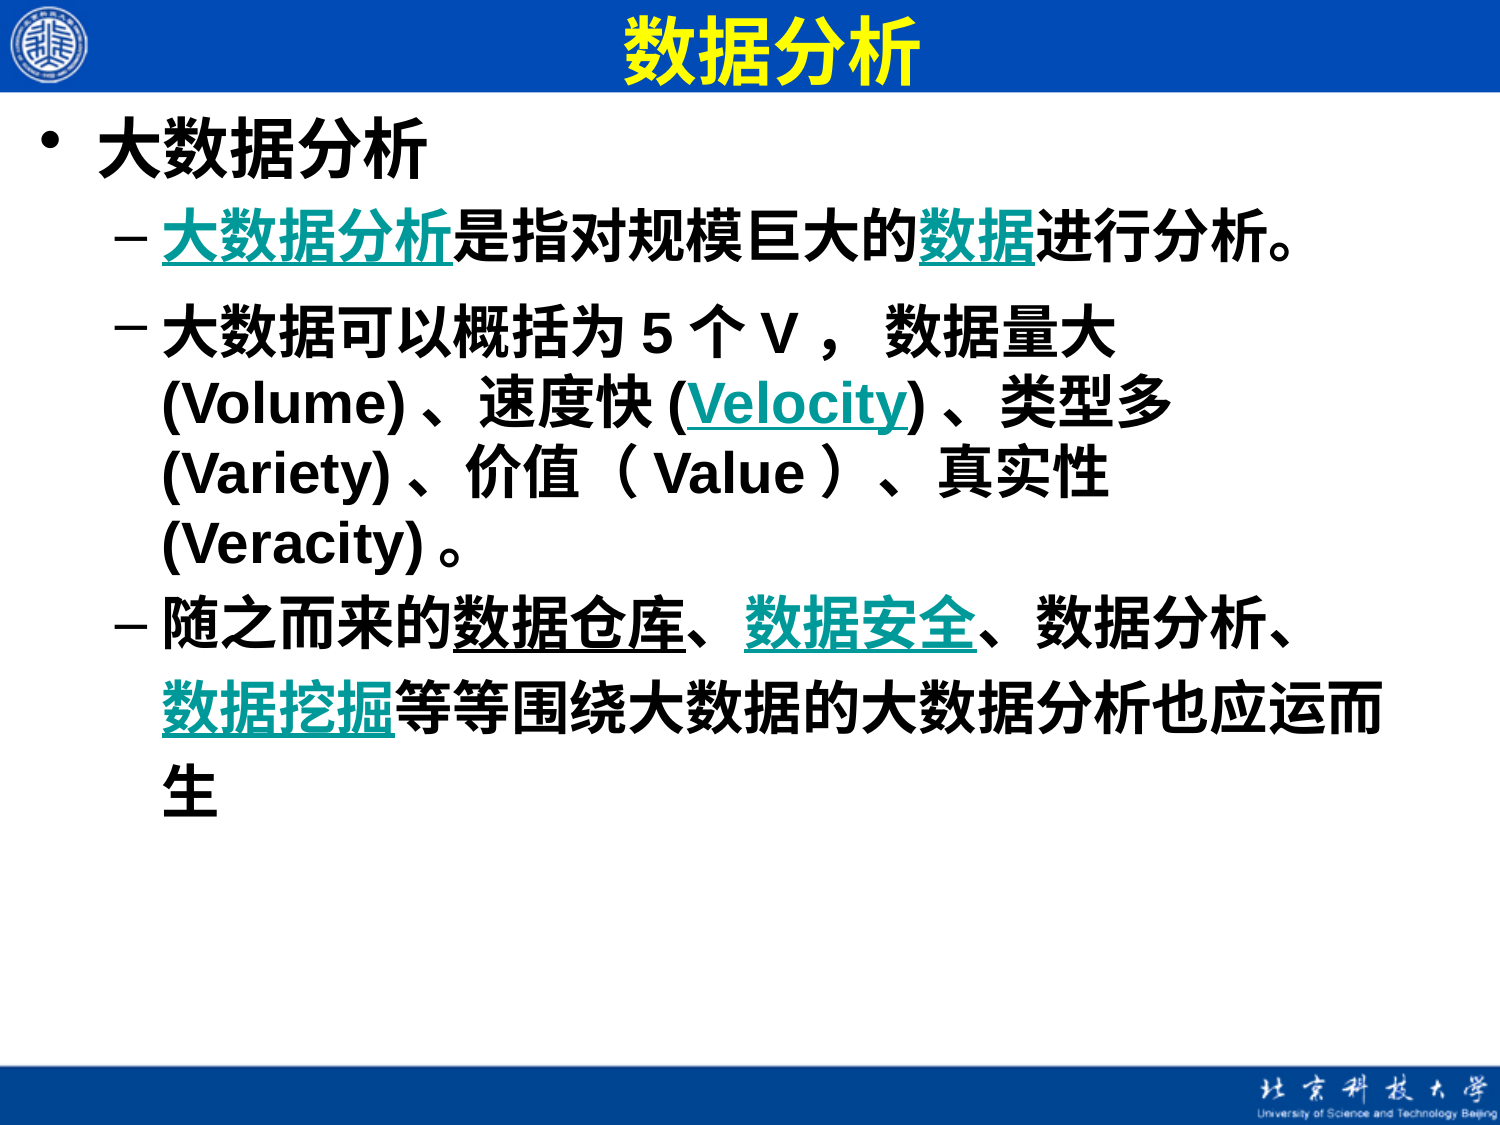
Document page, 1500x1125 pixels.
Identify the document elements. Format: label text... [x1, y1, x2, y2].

text_box 数据分析 [48, 0, 1497, 99]
picture [0, 0, 1500, 1125]
text_box 大数据分析 大数据分析是指对规模巨大的数据进行分析。 大数据可以概括为5个V， 数据量大(Volume)、速度快(Velocity)、类型多(Variety)、价值（Value）、真实性(Veracity)。 随之而来的数据仓库、数据安全、数据分析、数据挖掘等等围绕大数据的大数据分析也应运而生 [24, 99, 1441, 1063]
